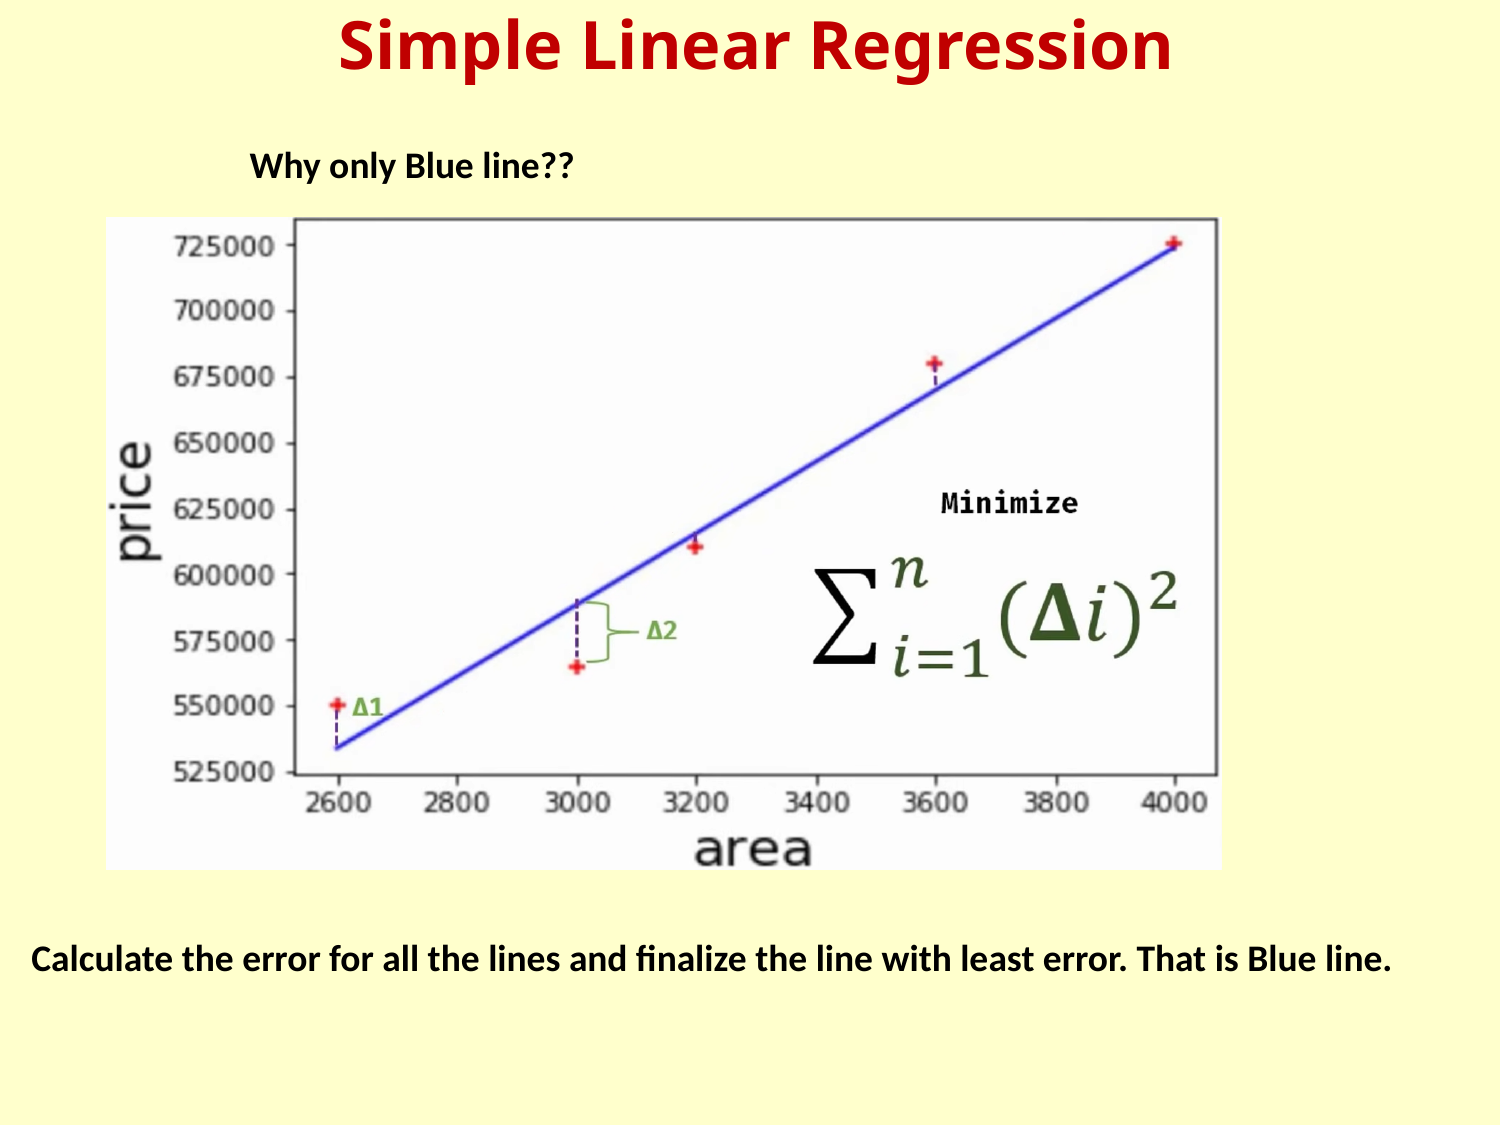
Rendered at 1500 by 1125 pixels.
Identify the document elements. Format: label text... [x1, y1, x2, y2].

picture [106, 217, 1222, 870]
text_box Simple Linear Regression [16, 0, 1498, 330]
text_box Why only Blue line?? [234, 133, 985, 194]
text_box Calculate the error for all the lines and finalize the line with least error. That is Blue line. [16, 926, 1449, 987]
